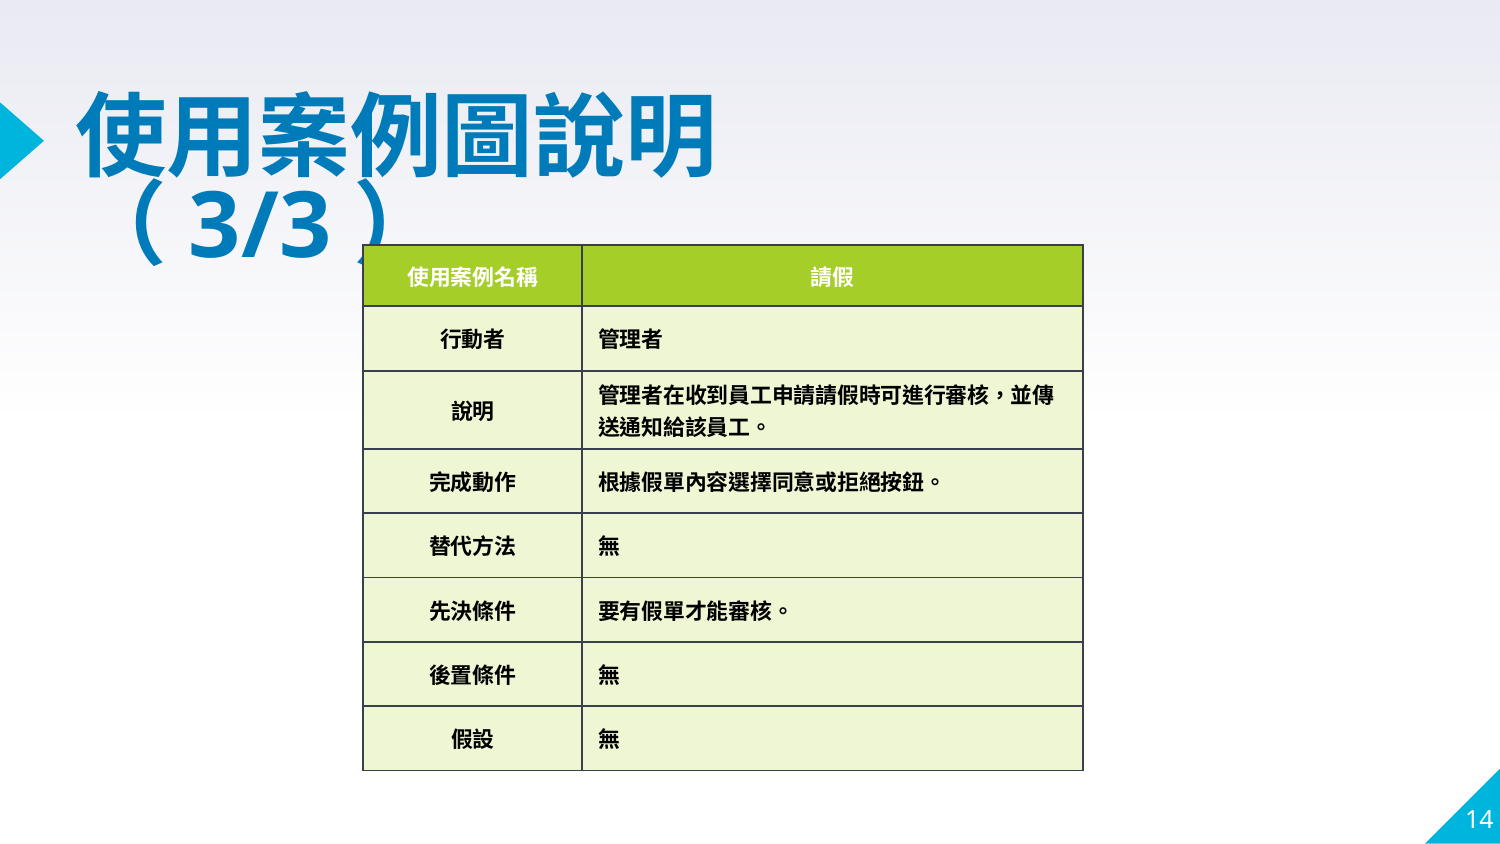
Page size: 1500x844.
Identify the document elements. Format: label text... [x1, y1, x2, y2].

table_cell 替代方法 [364, 514, 581, 577]
table_cell 根據假單內容選擇同意或拒絕按鈕。 [583, 450, 1082, 512]
table_header 使用案例名稱 [364, 246, 581, 305]
title 使用案例圖說明（3/3） [75, 99, 1064, 277]
table_cell 說明 [364, 372, 581, 448]
table_cell 無 [583, 514, 1082, 577]
table_cell 後置條件 [364, 643, 581, 705]
table_cell 要有假單才能審核。 [583, 578, 1082, 641]
table_cell 管理者在收到員工申請請假時可進行審核，並傳送通知給該員工。 [583, 372, 1082, 448]
table_cell 無 [583, 707, 1082, 770]
table_cell 無 [583, 643, 1082, 705]
table_cell 先決條件 [364, 578, 581, 641]
table_cell 假設 [364, 707, 581, 770]
slide_number 14 [1418, 760, 1494, 838]
table_cell 管理者 [583, 307, 1082, 370]
table_header 請假 [583, 246, 1082, 305]
table_cell 行動者 [364, 307, 581, 370]
table_cell 完成動作 [364, 450, 581, 512]
